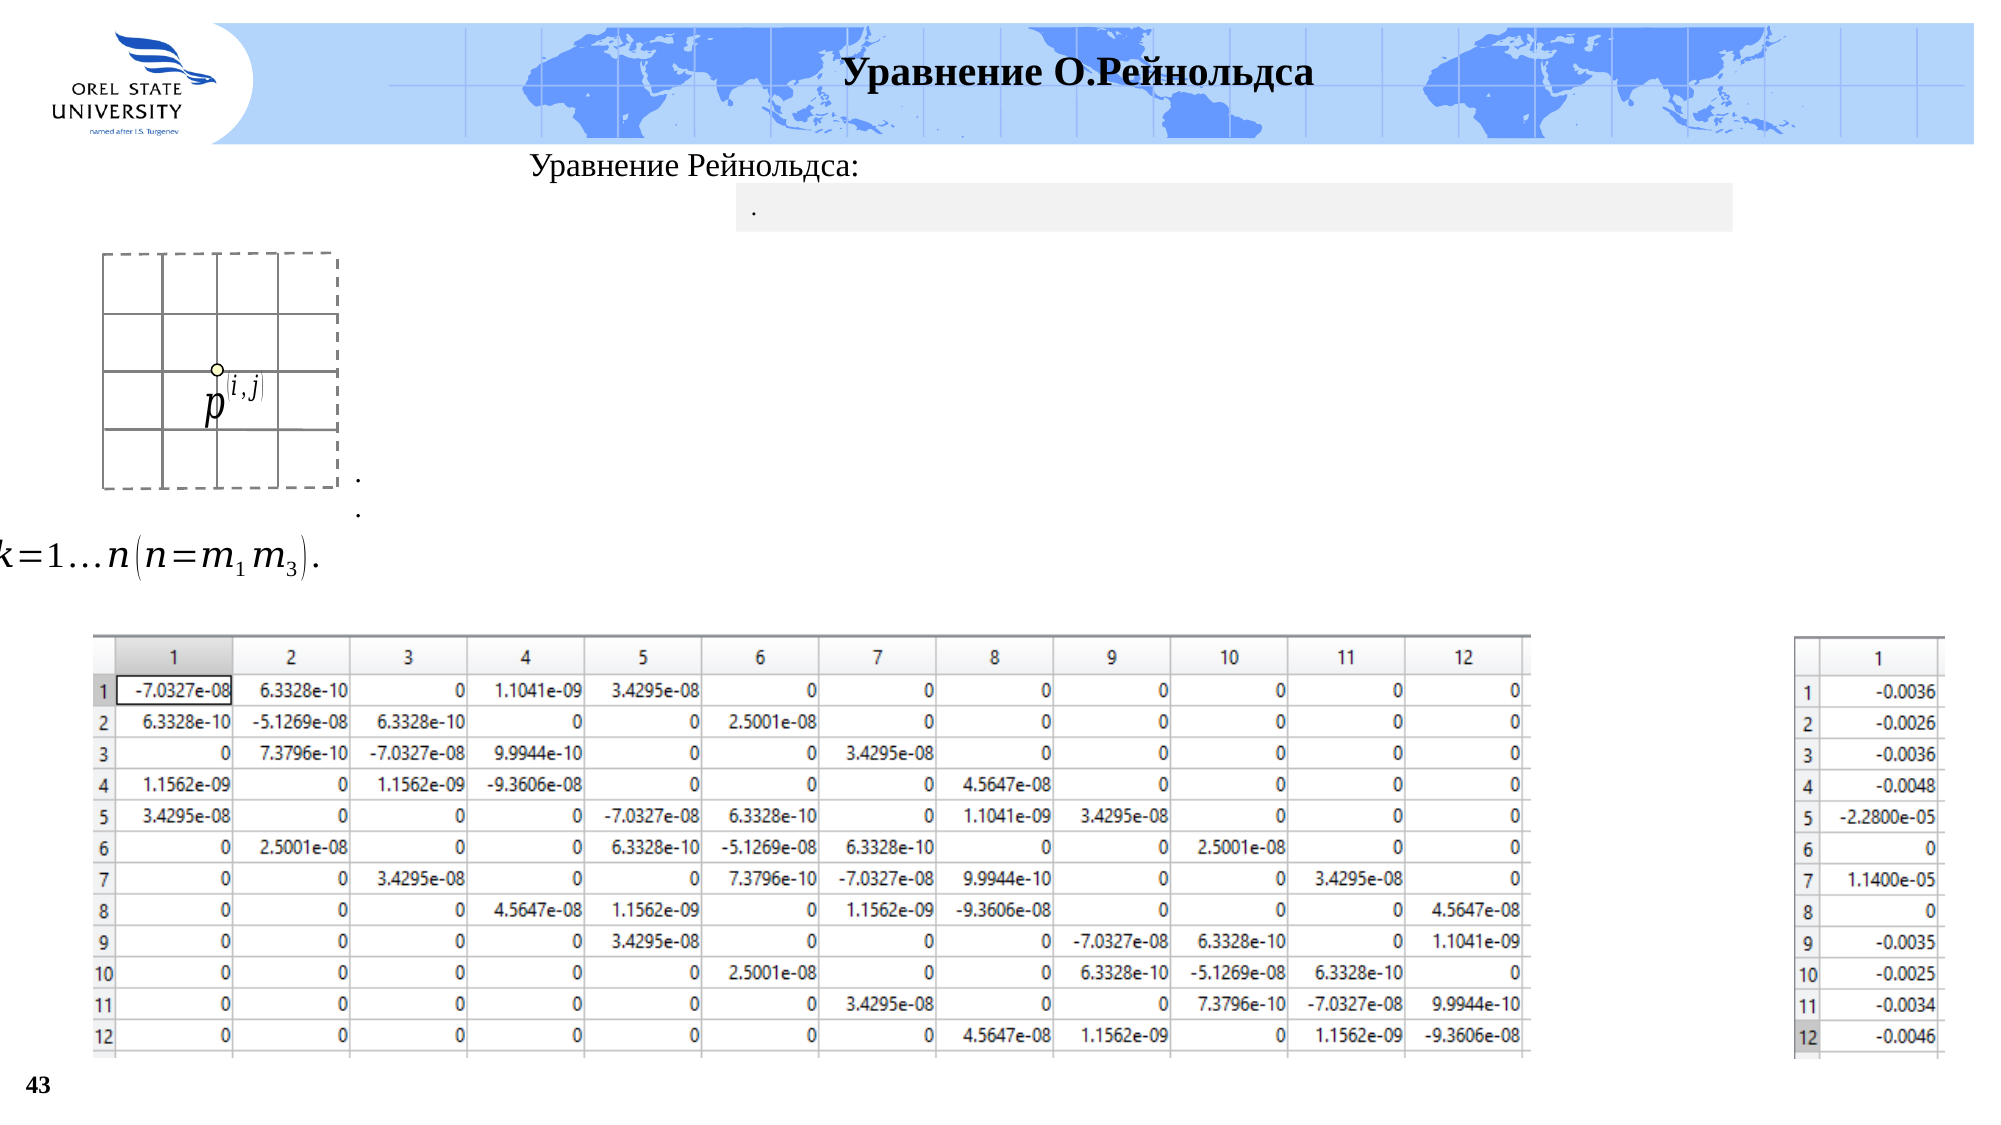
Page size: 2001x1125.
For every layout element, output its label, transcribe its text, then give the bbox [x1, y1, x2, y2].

text_box Уравнение Рейнольдса: [514, 135, 1348, 190]
picture [51, 29, 217, 136]
picture [92, 630, 1531, 1058]
text_box Уравнение О.Рейнольдса [222, 36, 1933, 101]
picture [1794, 635, 1945, 1059]
